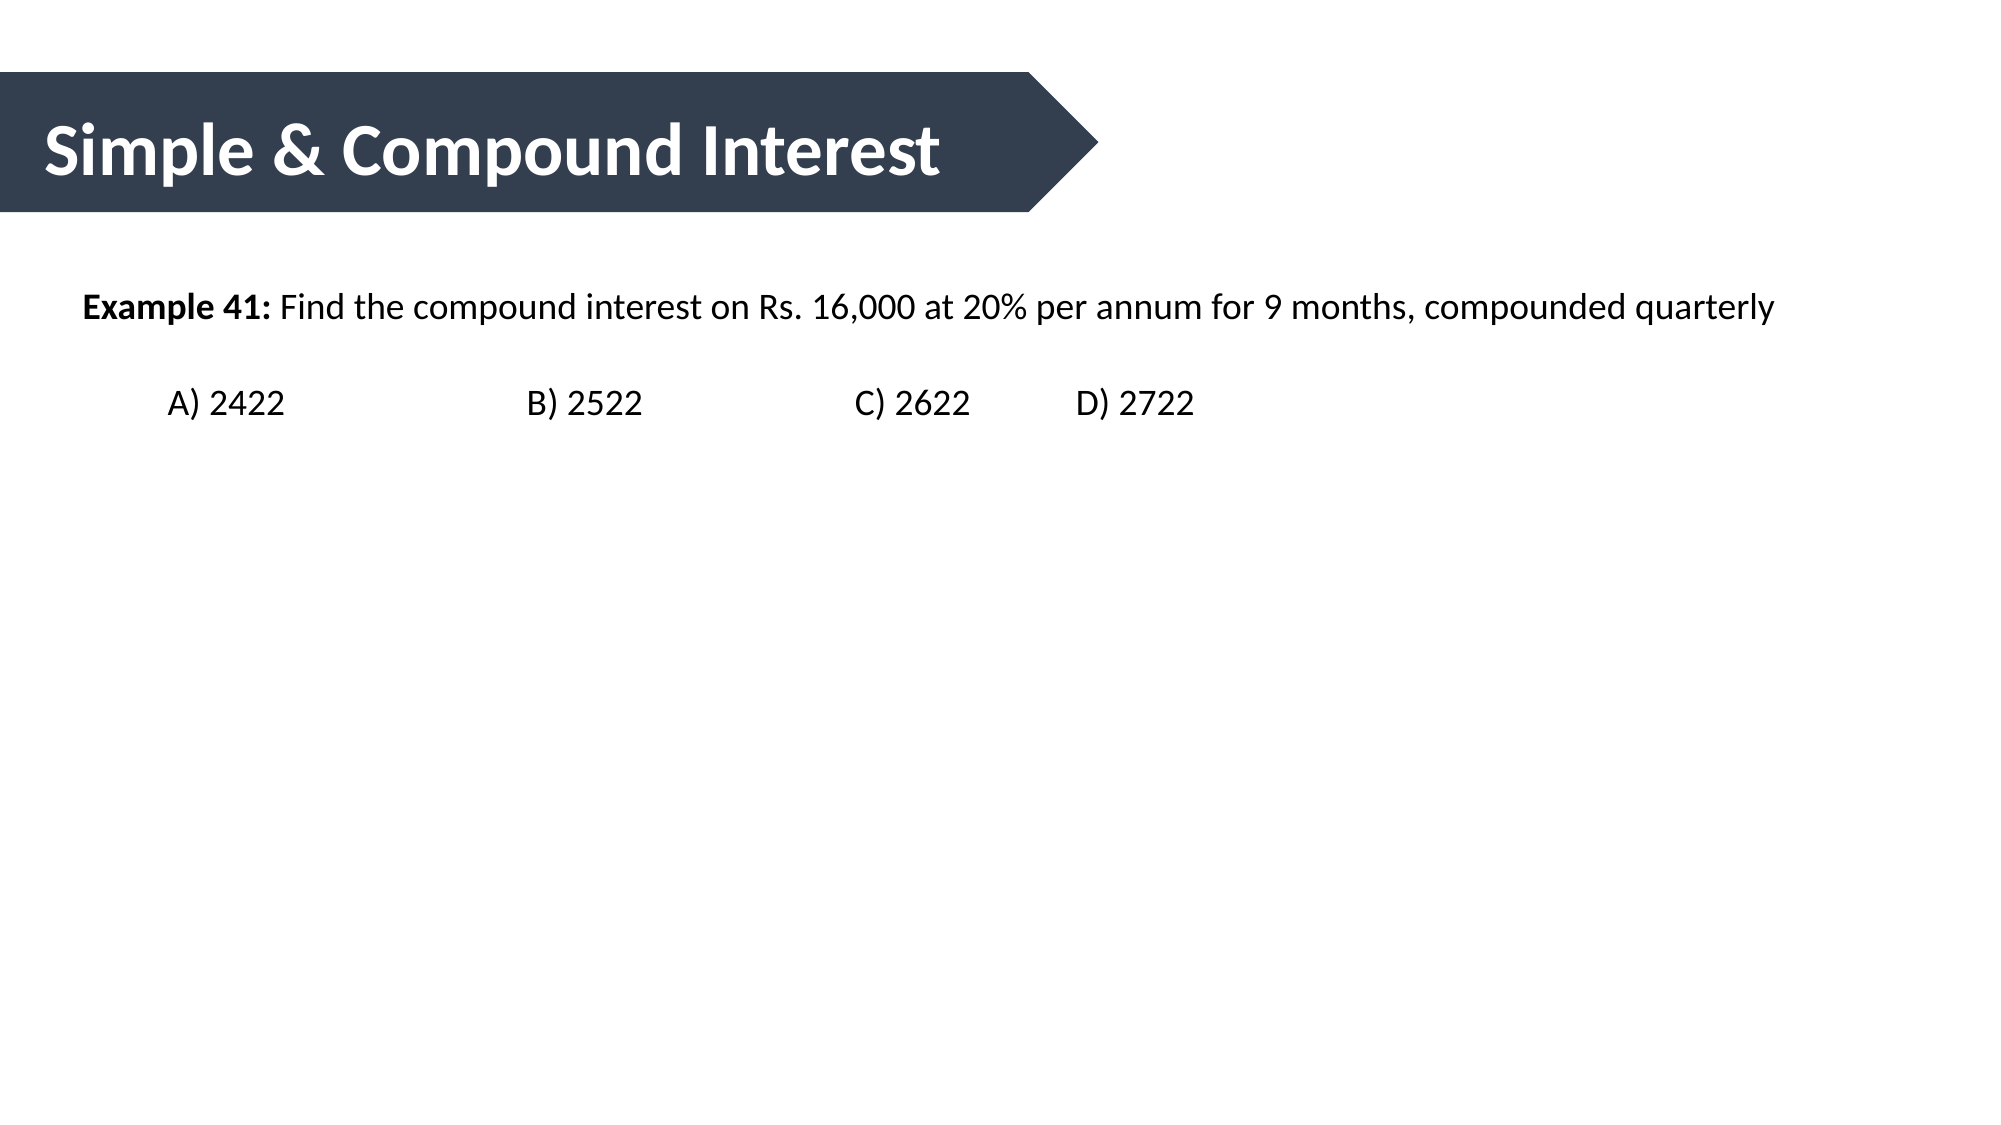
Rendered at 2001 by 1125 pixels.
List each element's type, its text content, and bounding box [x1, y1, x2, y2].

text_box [0, 72, 1099, 213]
text_box Example 41: Find the compound interest on Rs. 16,000 at 20% per annum for 9 months, compounded quarterly A) 2422 B) 2522 C) 2622 D) 2722 [67, 271, 1926, 431]
